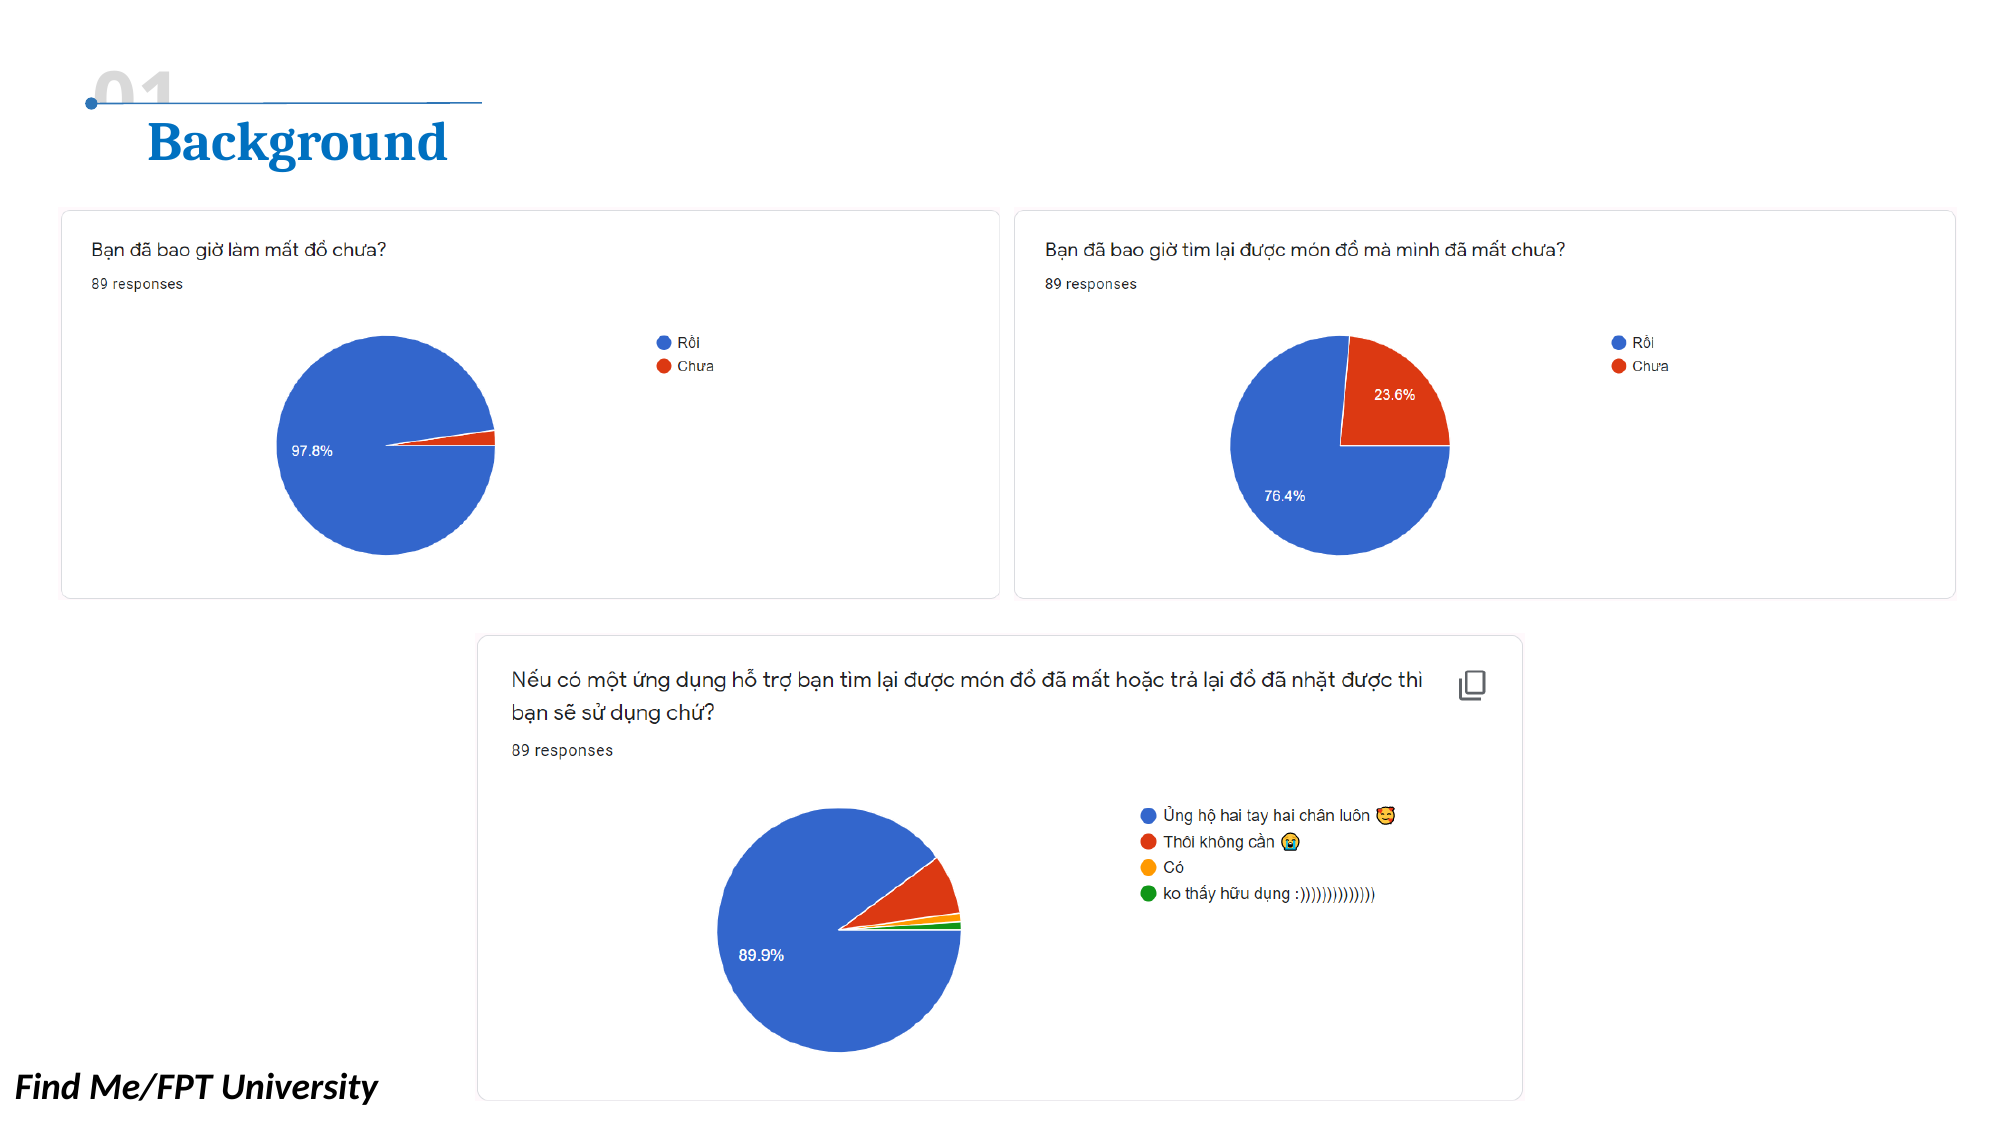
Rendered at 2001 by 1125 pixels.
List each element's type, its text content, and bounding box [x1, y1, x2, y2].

text_box Find Me/FPT University [0, 1054, 441, 1115]
list 01 [92, 51, 748, 150]
picture [475, 633, 1525, 1101]
list Background [91, 103, 505, 173]
picture [1014, 207, 1957, 601]
picture [58, 207, 1000, 600]
